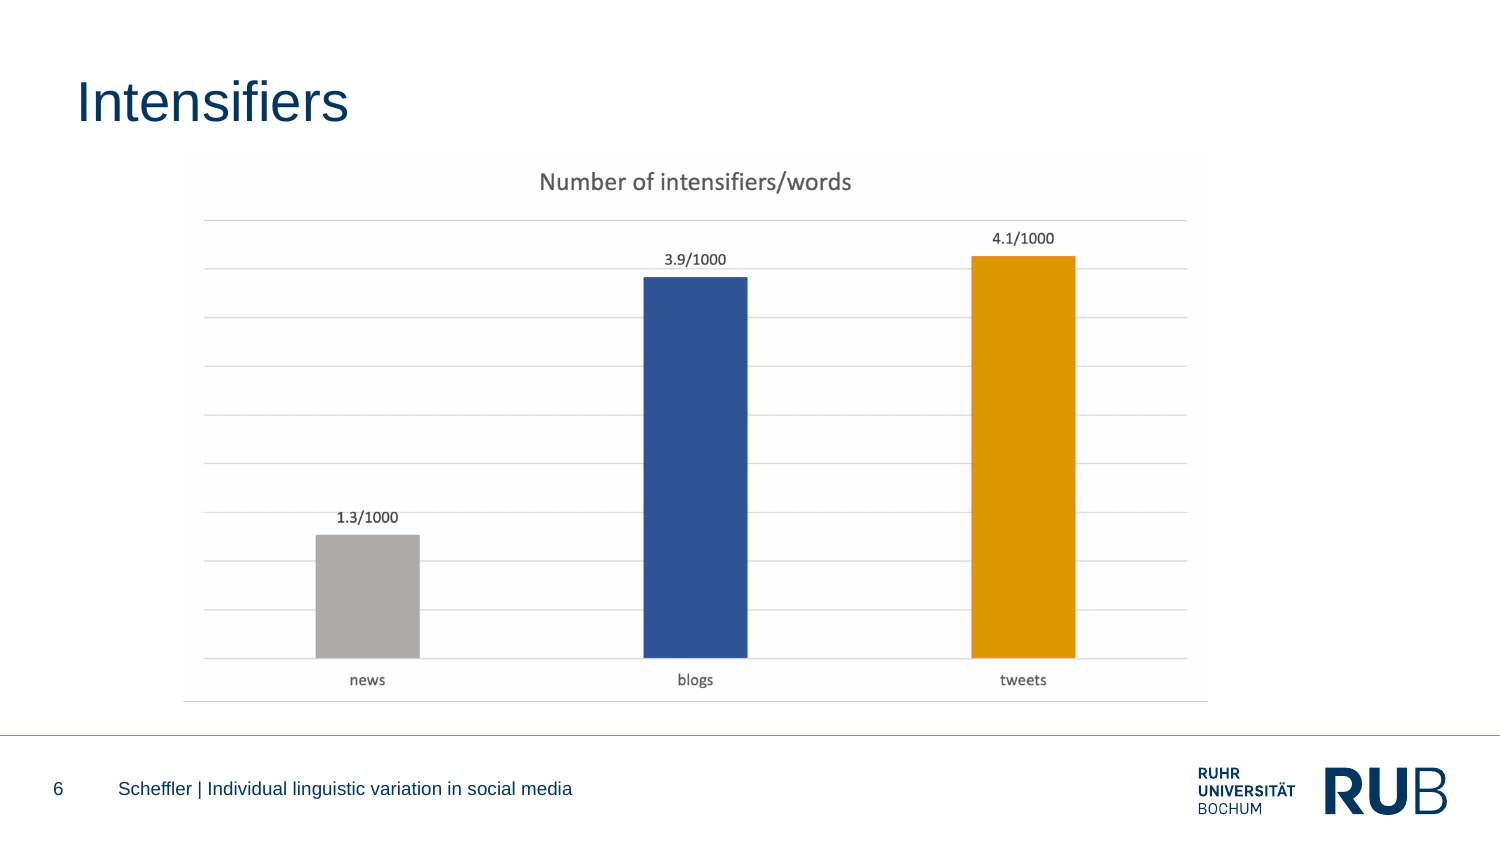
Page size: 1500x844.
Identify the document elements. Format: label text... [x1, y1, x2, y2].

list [183, 150, 1211, 703]
footer Scheffler | Individual linguistic variation in social media [118, 779, 1152, 798]
slide_number 6 [53, 779, 95, 798]
title Intensifiers [76, 64, 1317, 142]
